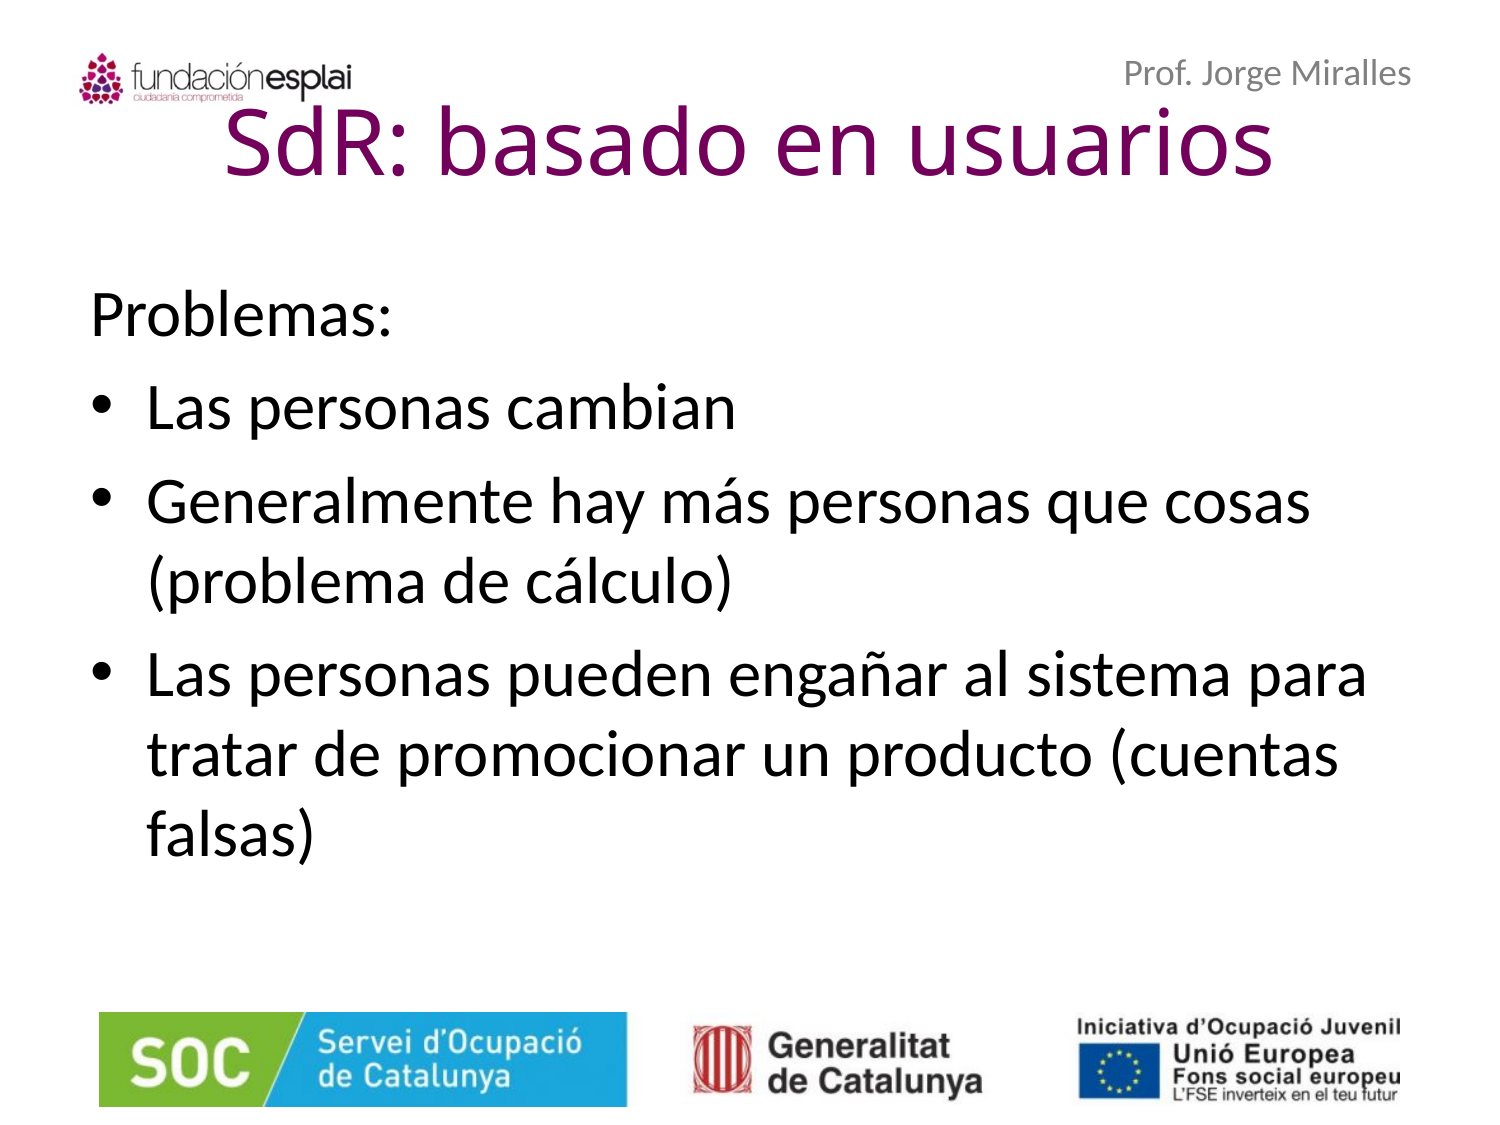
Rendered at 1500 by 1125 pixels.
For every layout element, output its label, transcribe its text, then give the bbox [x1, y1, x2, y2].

list Problemas: Las personas cambian Generalmente hay más personas que cosas (problema de cálculo) Las personas pueden engañar al sistema para tratar de promocionar un producto (cuentas falsas) [75, 262, 1425, 1005]
picture [73, 42, 357, 114]
title SdR: basado en usuarios [75, 45, 1425, 233]
picture [99, 1012, 1400, 1107]
